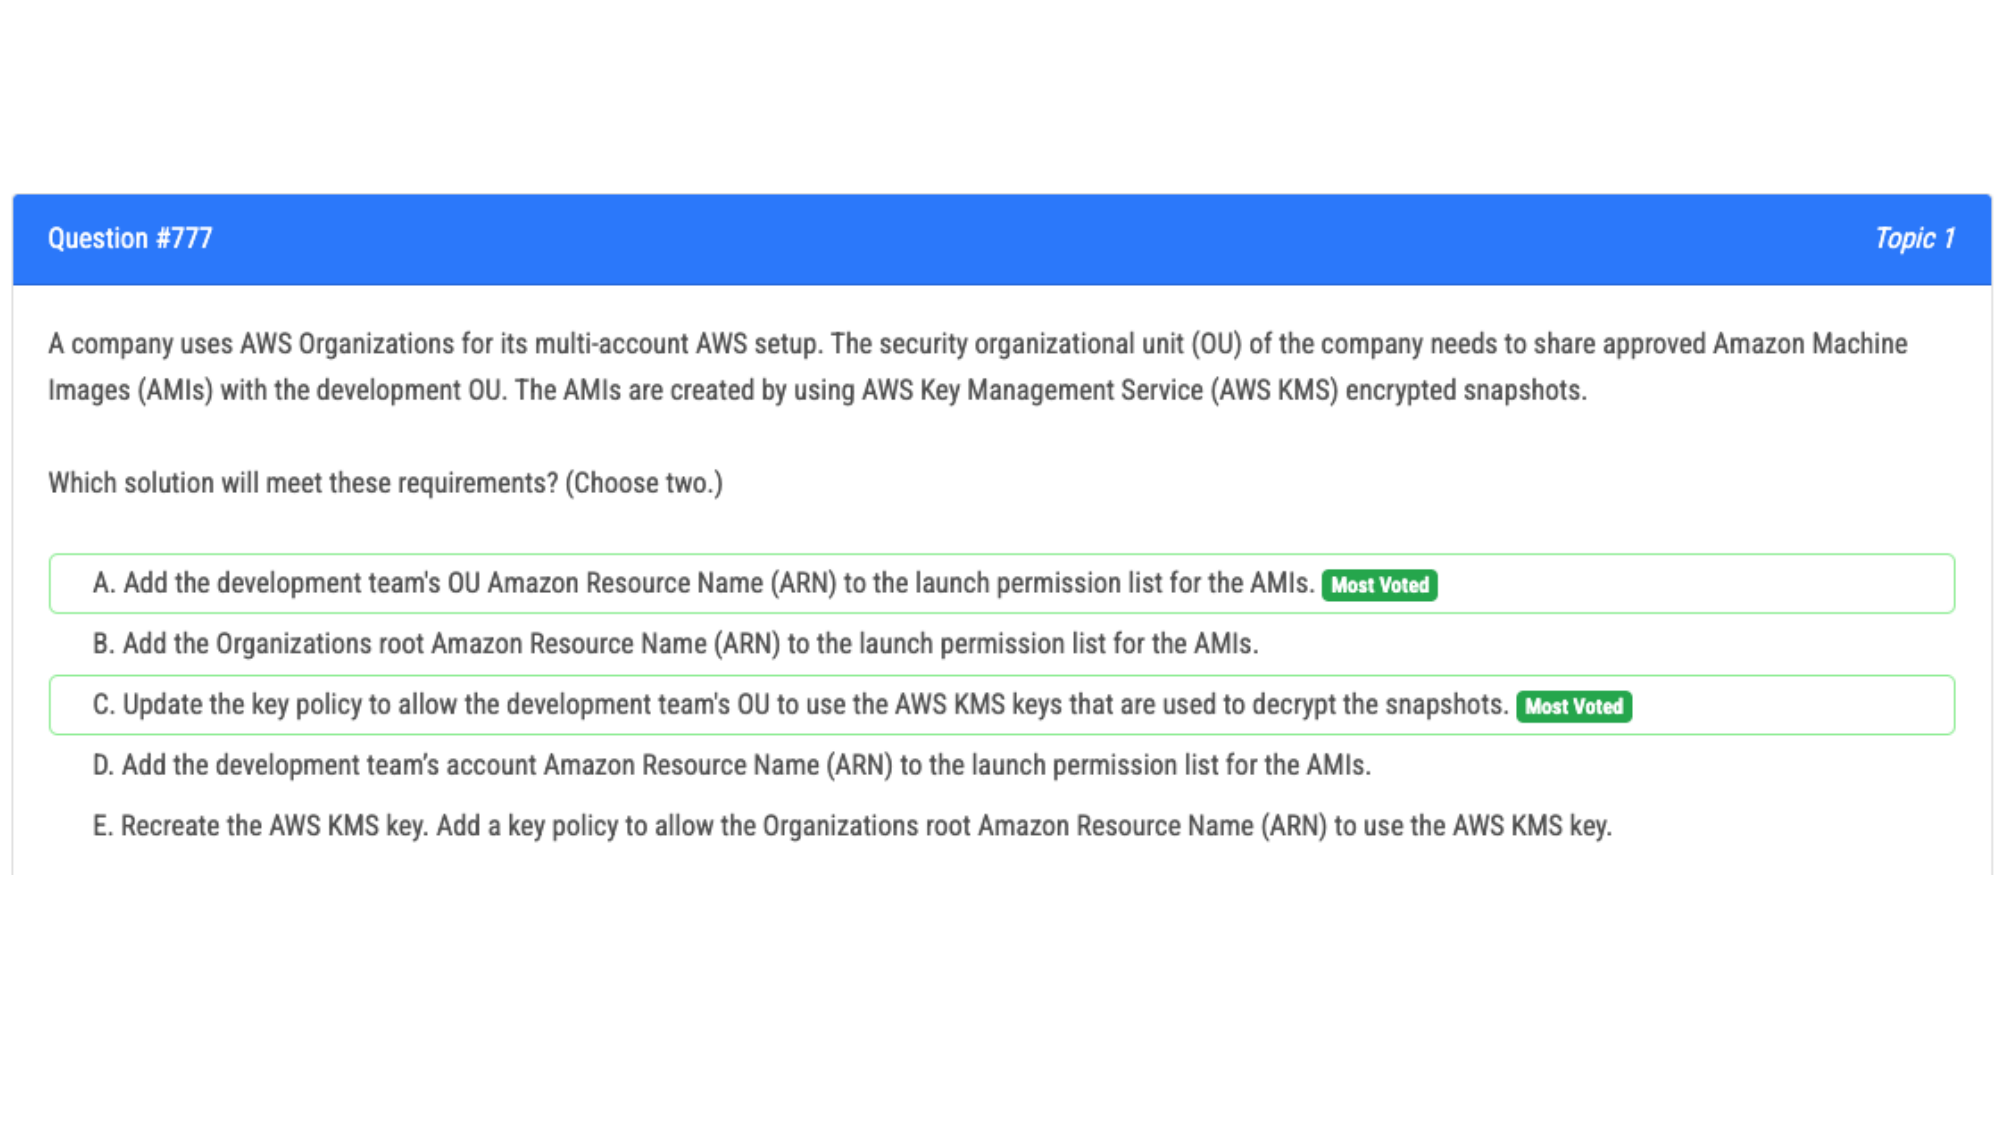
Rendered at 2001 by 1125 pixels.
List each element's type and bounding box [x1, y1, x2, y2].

picture [0, 192, 2000, 876]
